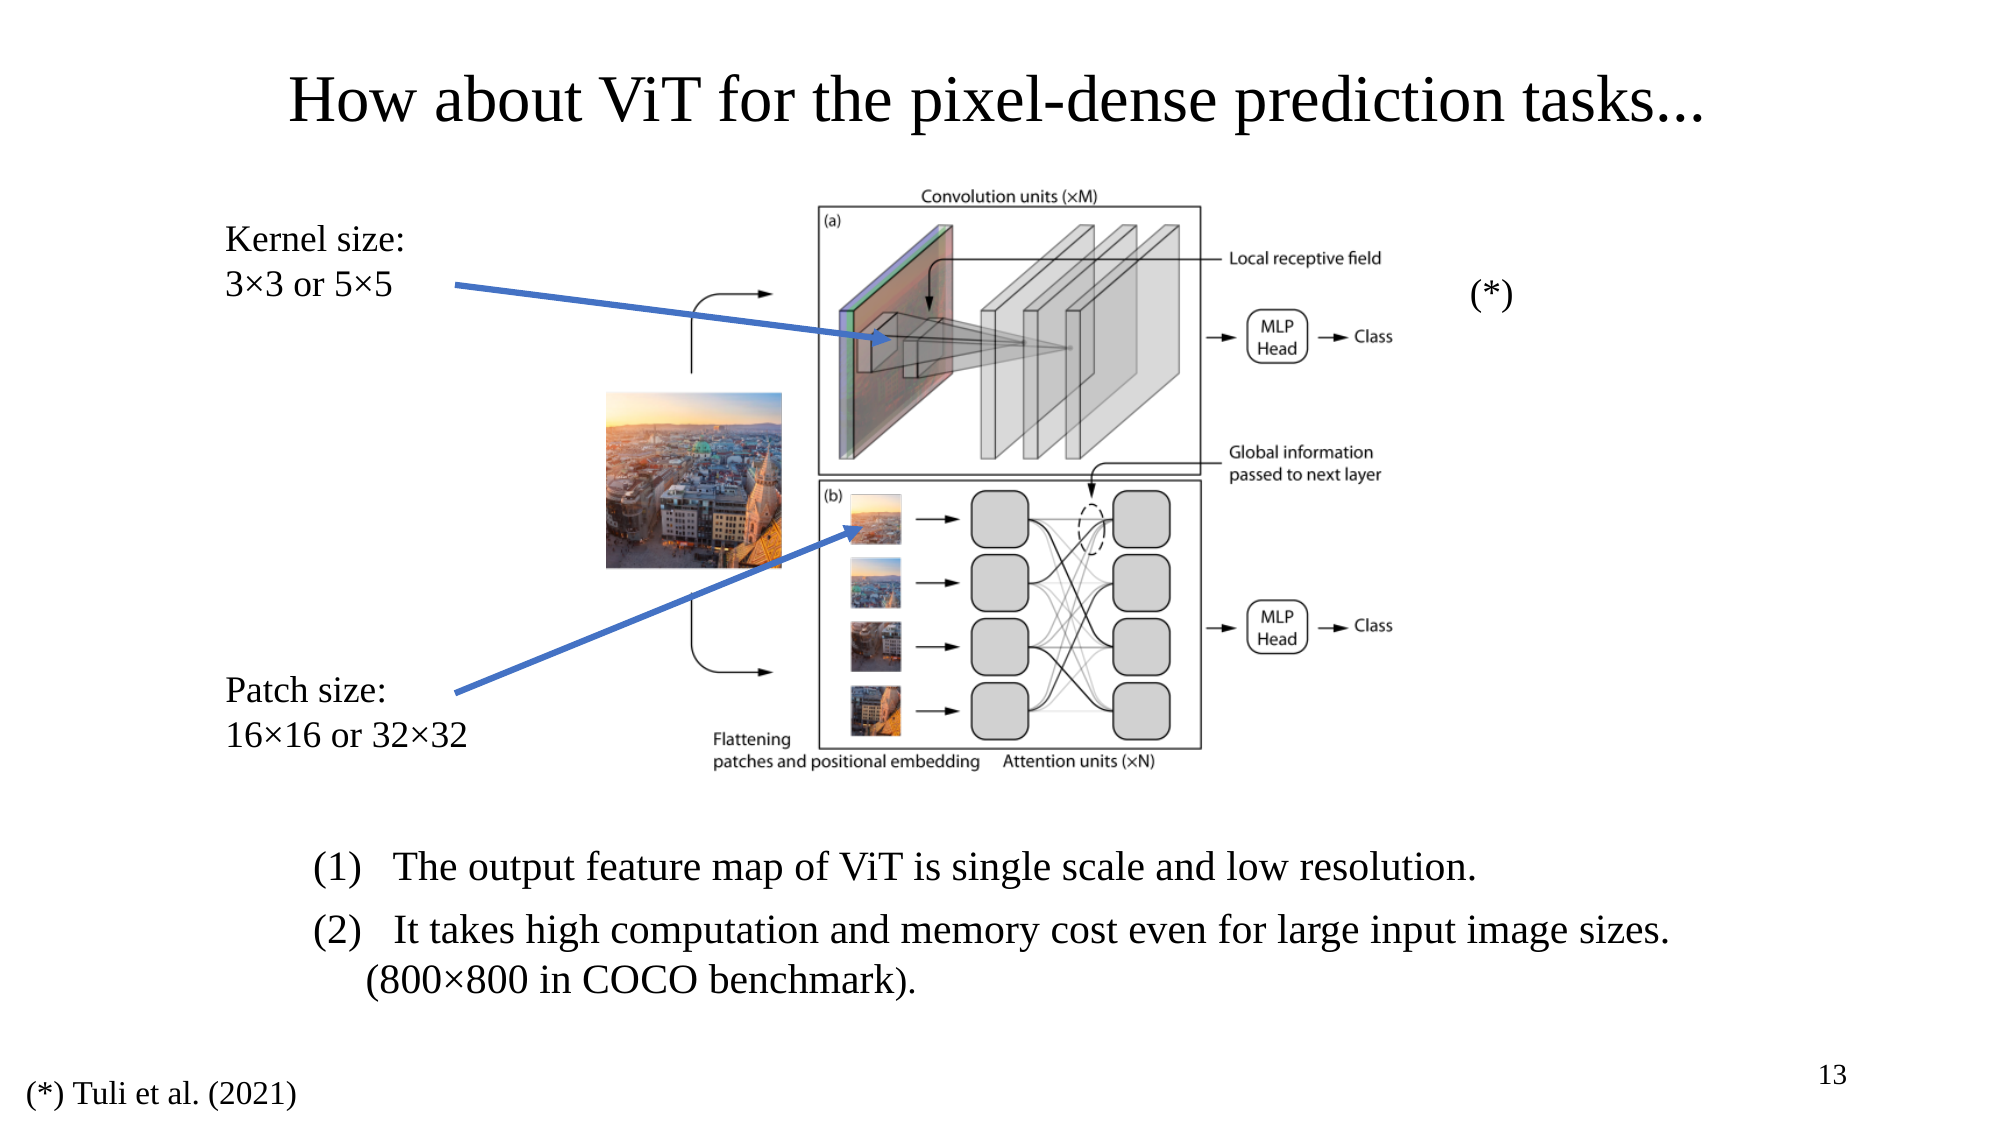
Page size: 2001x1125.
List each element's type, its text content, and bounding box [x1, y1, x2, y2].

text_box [454, 284, 892, 340]
picture [606, 187, 1393, 772]
text_box Kernel size: 3×3 or 5×5 [210, 206, 421, 312]
text_box (1) The output feature map of ViT is single scale and low resolution. (2) It takes high computation and memory cost even for large input image sizes. (800×800 in COCO benchmark). [298, 831, 1702, 1010]
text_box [454, 526, 864, 694]
slide_number 13 [1412, 1042, 1863, 1103]
text_box (*) Tuli et al. (2021) [10, 1063, 1456, 1119]
text_box (*) [1455, 260, 1544, 320]
text_box Patch size: 16×16 or 32×32 [210, 657, 484, 763]
text_box How about ViT for the pixel-dense prediction tasks... [273, 47, 1724, 143]
